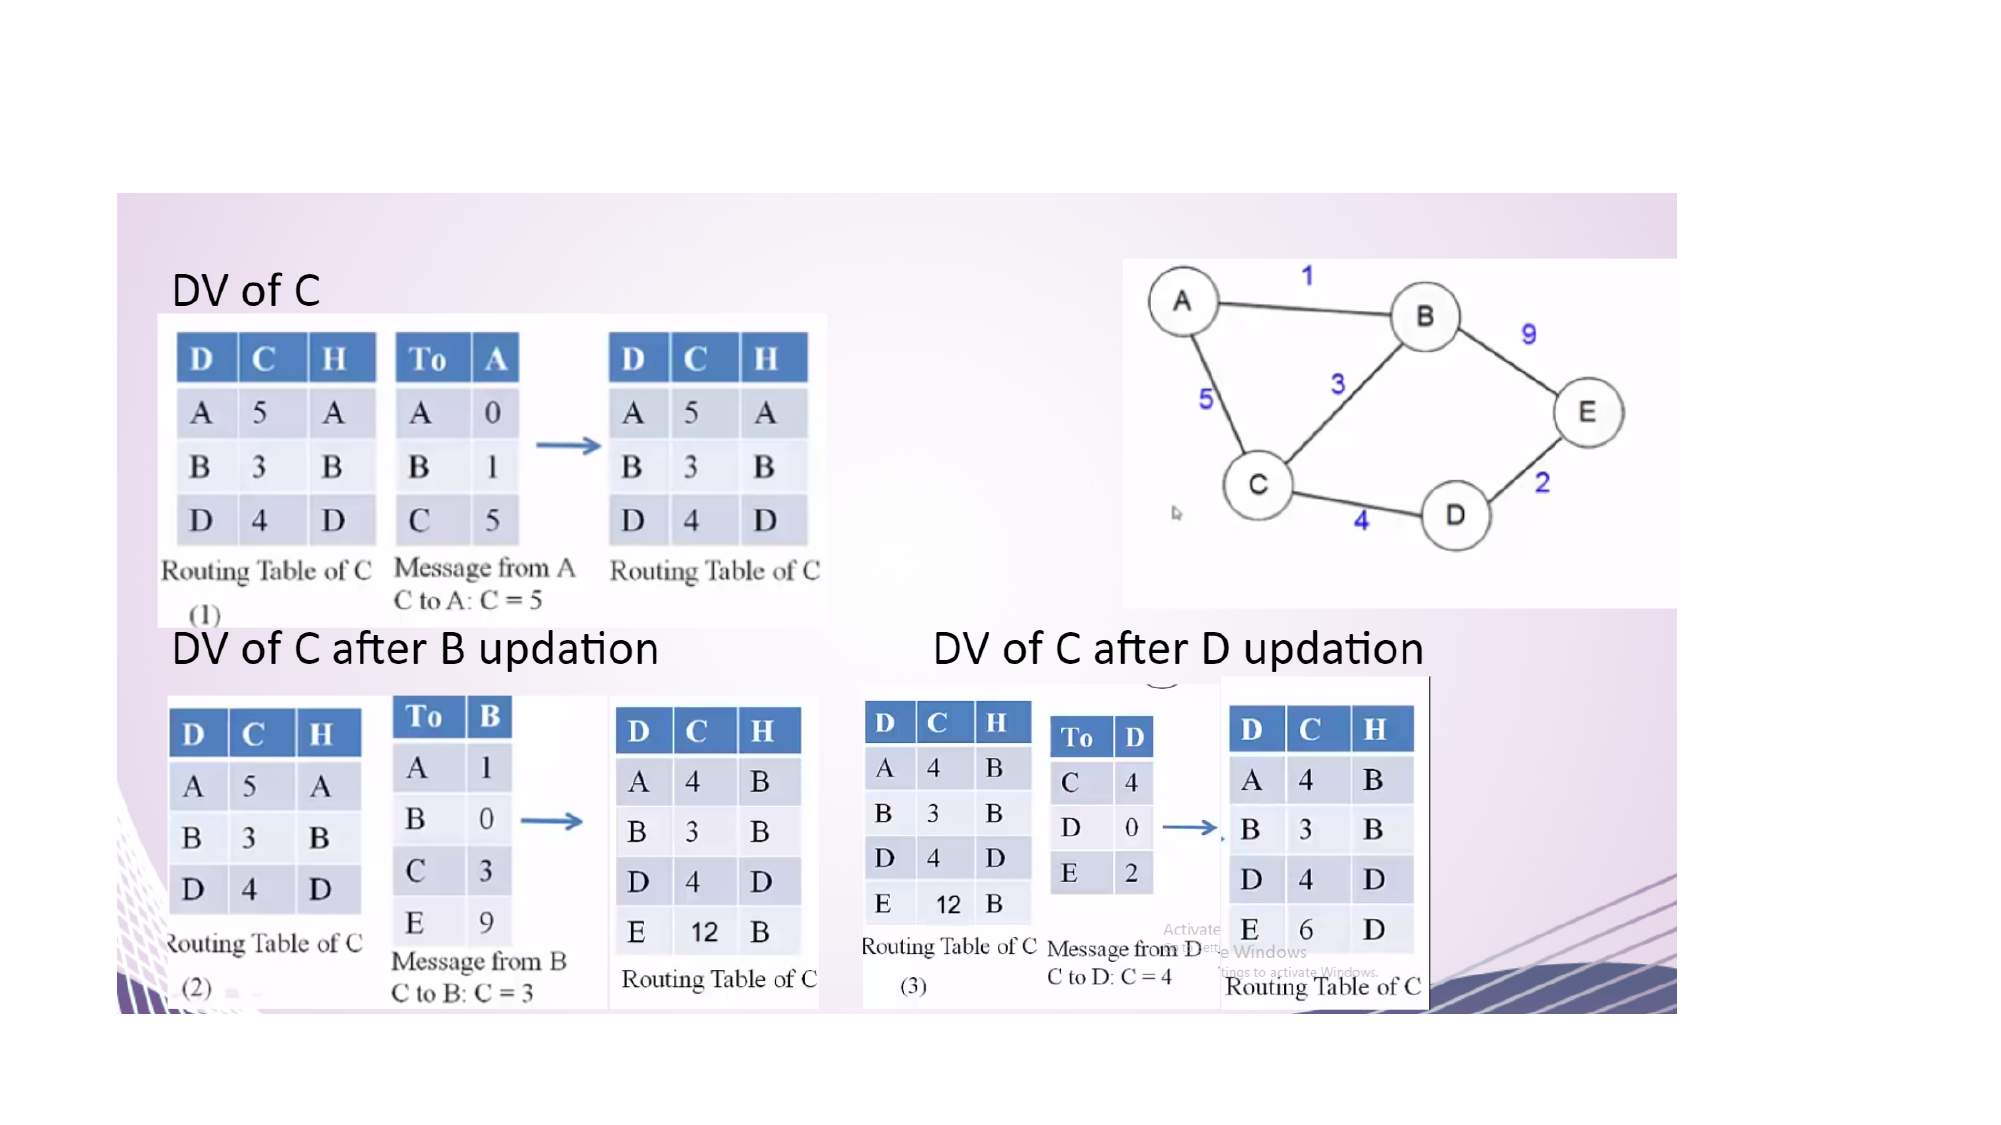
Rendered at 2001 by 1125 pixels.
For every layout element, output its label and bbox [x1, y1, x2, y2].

list [117, 193, 1677, 1014]
